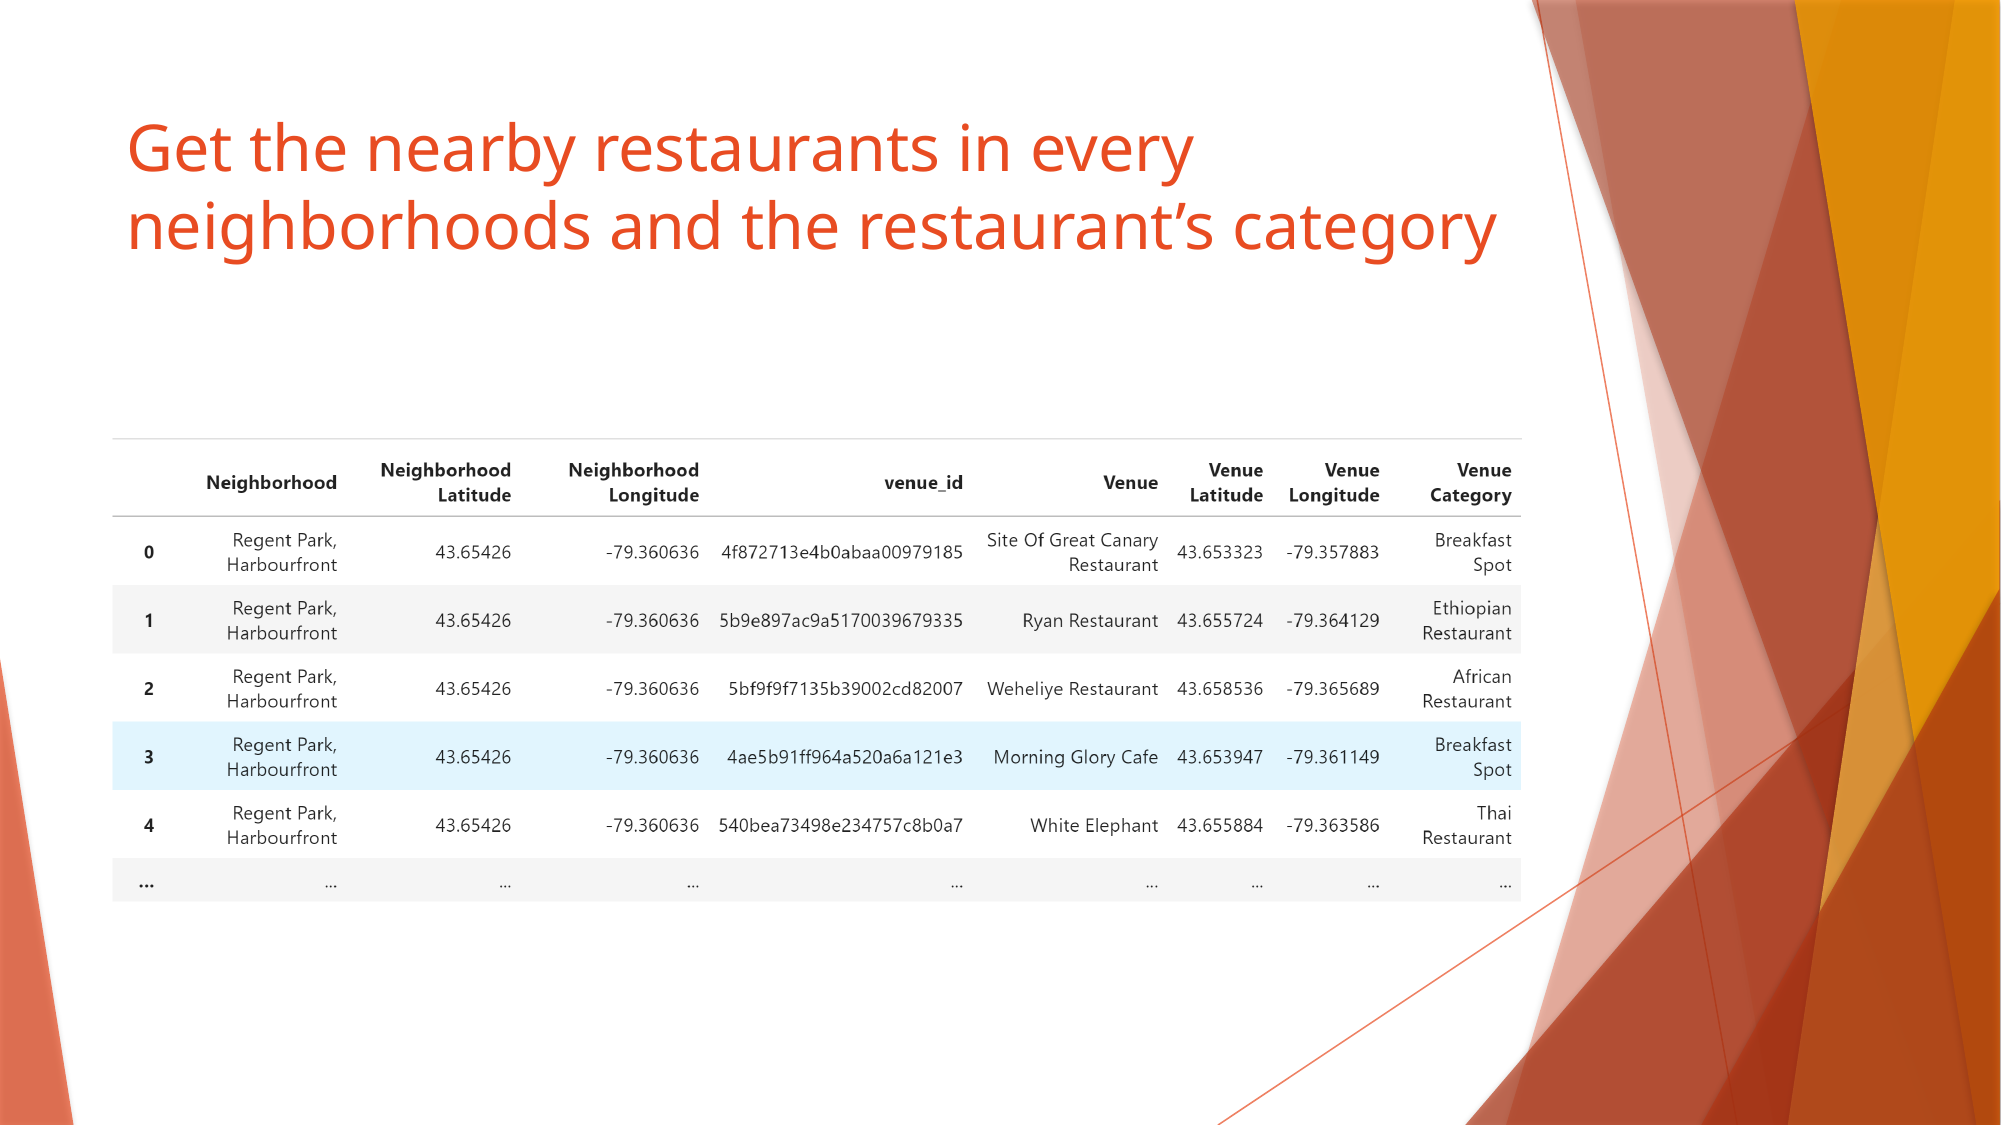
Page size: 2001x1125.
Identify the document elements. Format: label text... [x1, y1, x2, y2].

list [110, 438, 1522, 908]
title Get the nearby restaurants in every neighborhoods and the restaurant’s category [111, 99, 1522, 317]
